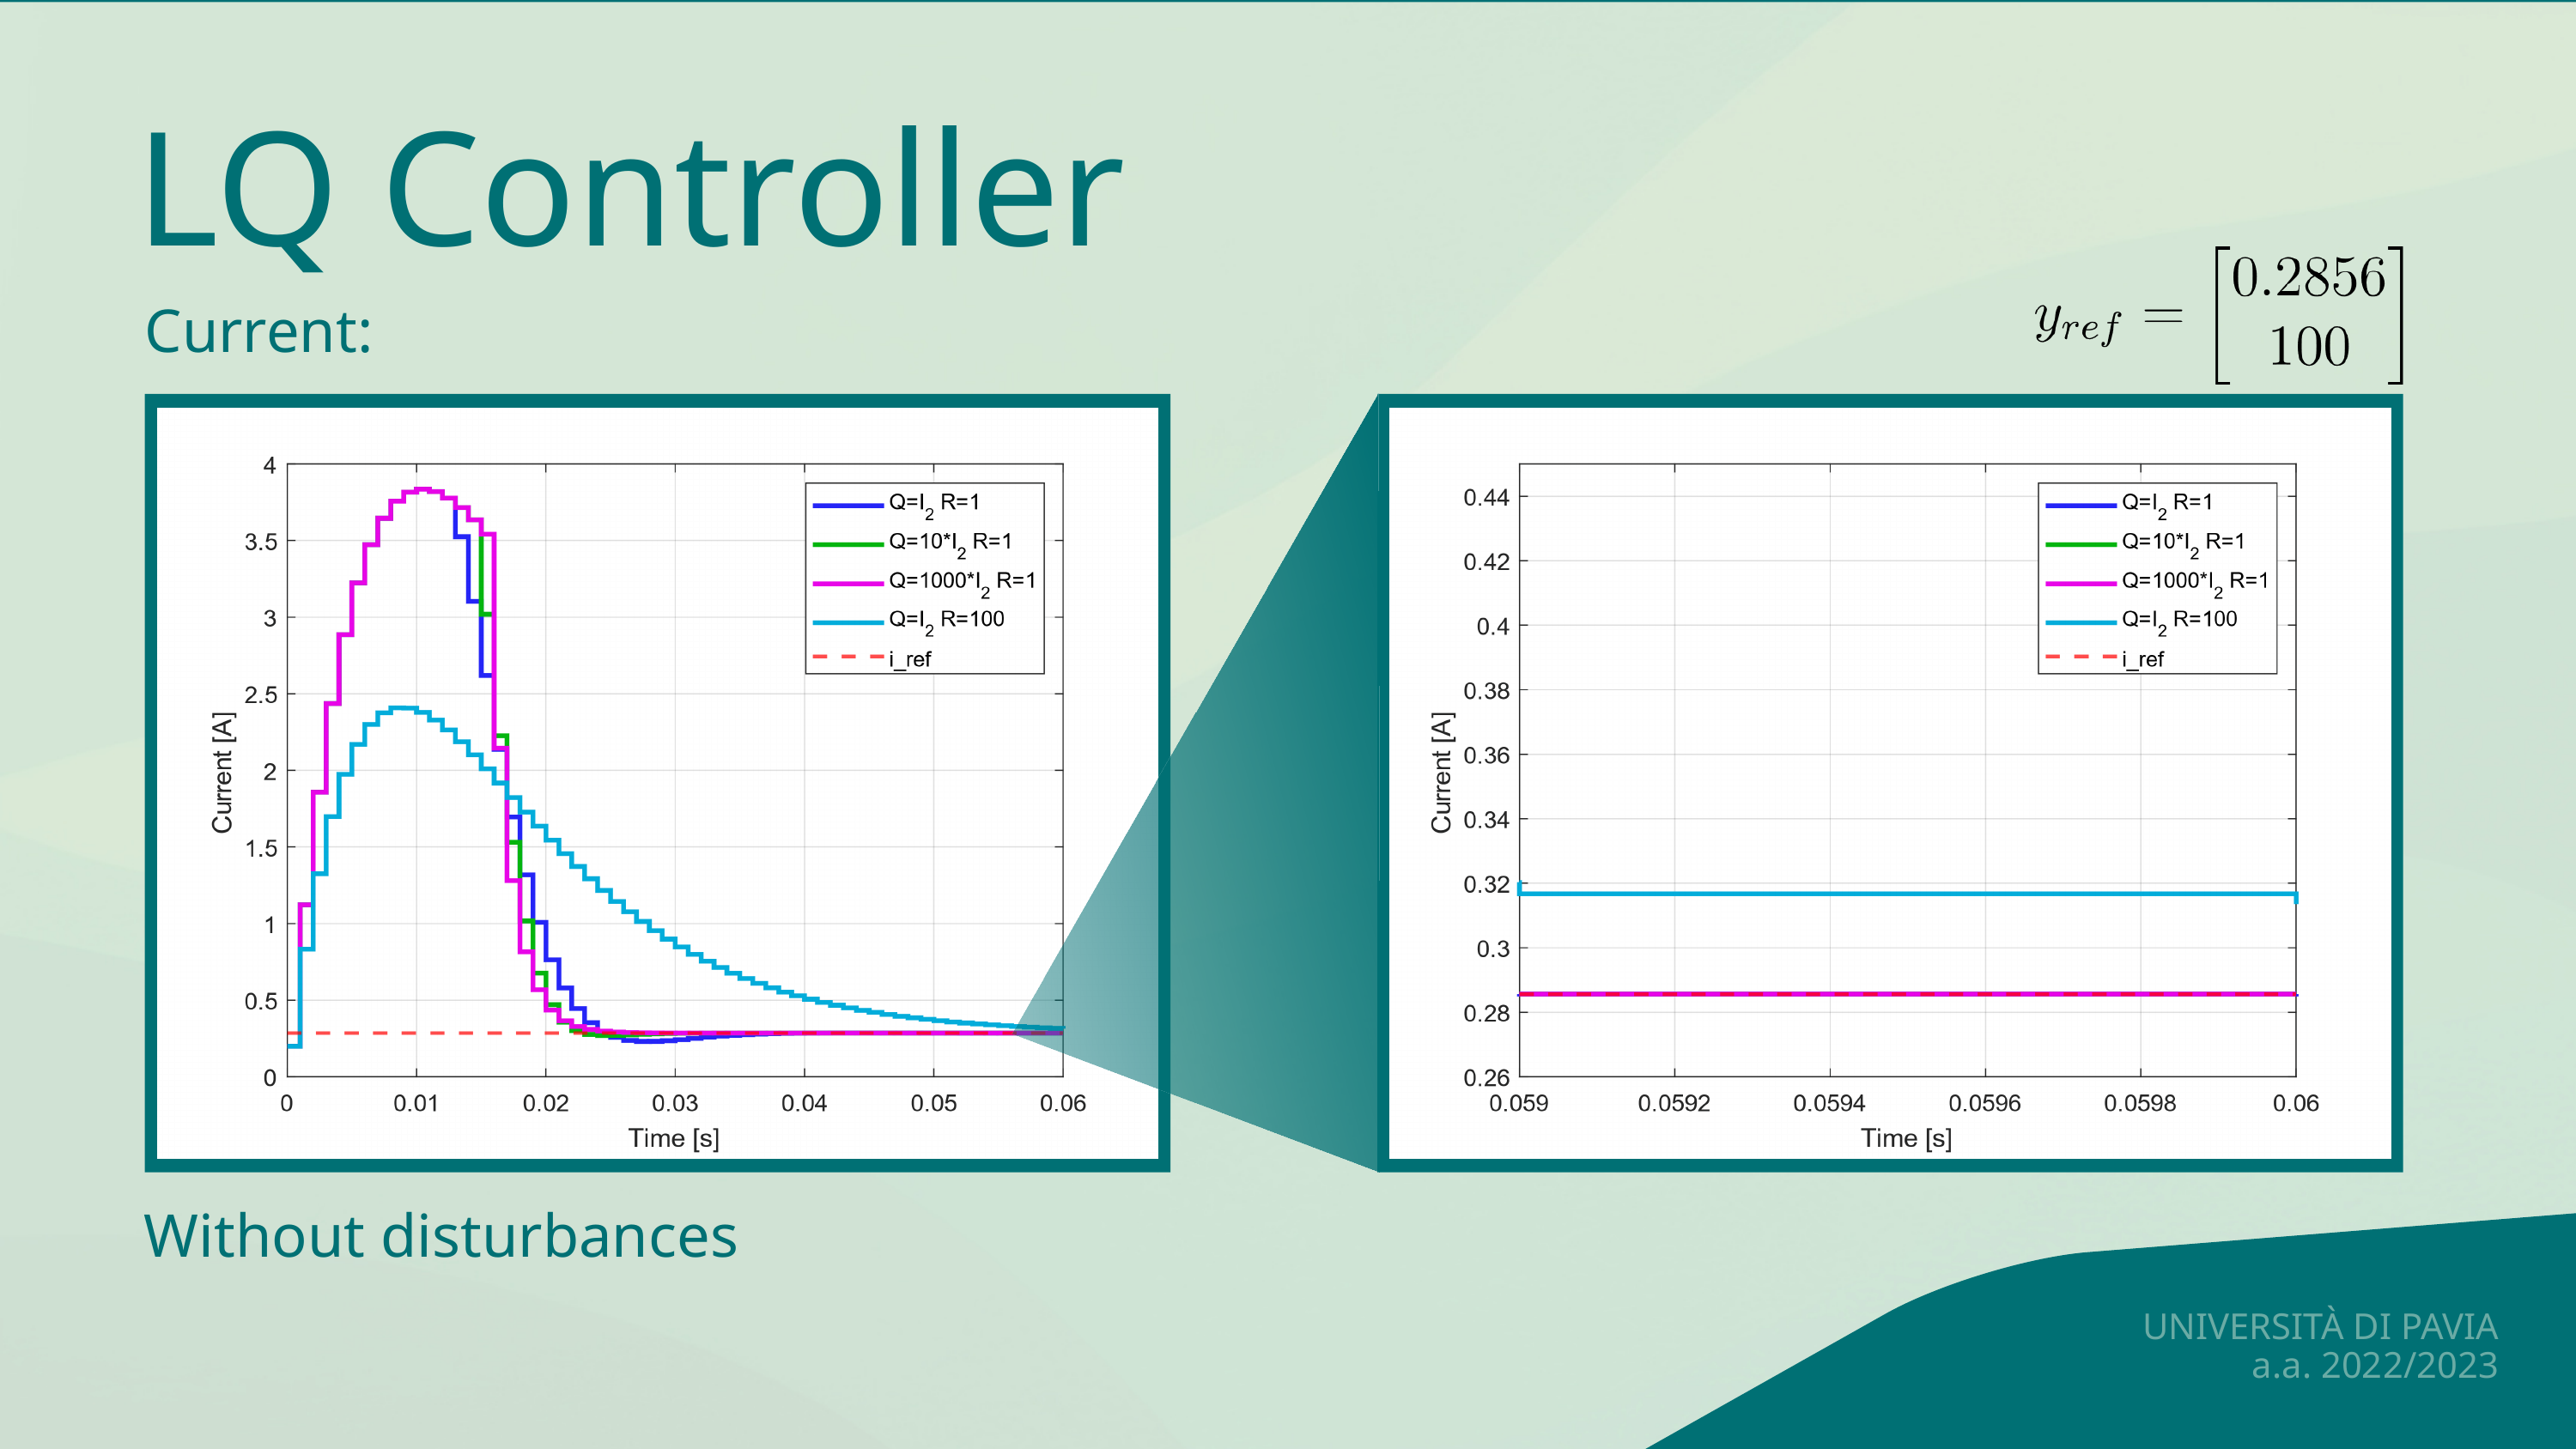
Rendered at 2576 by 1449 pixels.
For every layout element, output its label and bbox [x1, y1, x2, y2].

text_box [1132, 1253, 2576, 1449]
picture [0, 0, 2576, 1449]
text_box [136, 109, 1879, 257]
